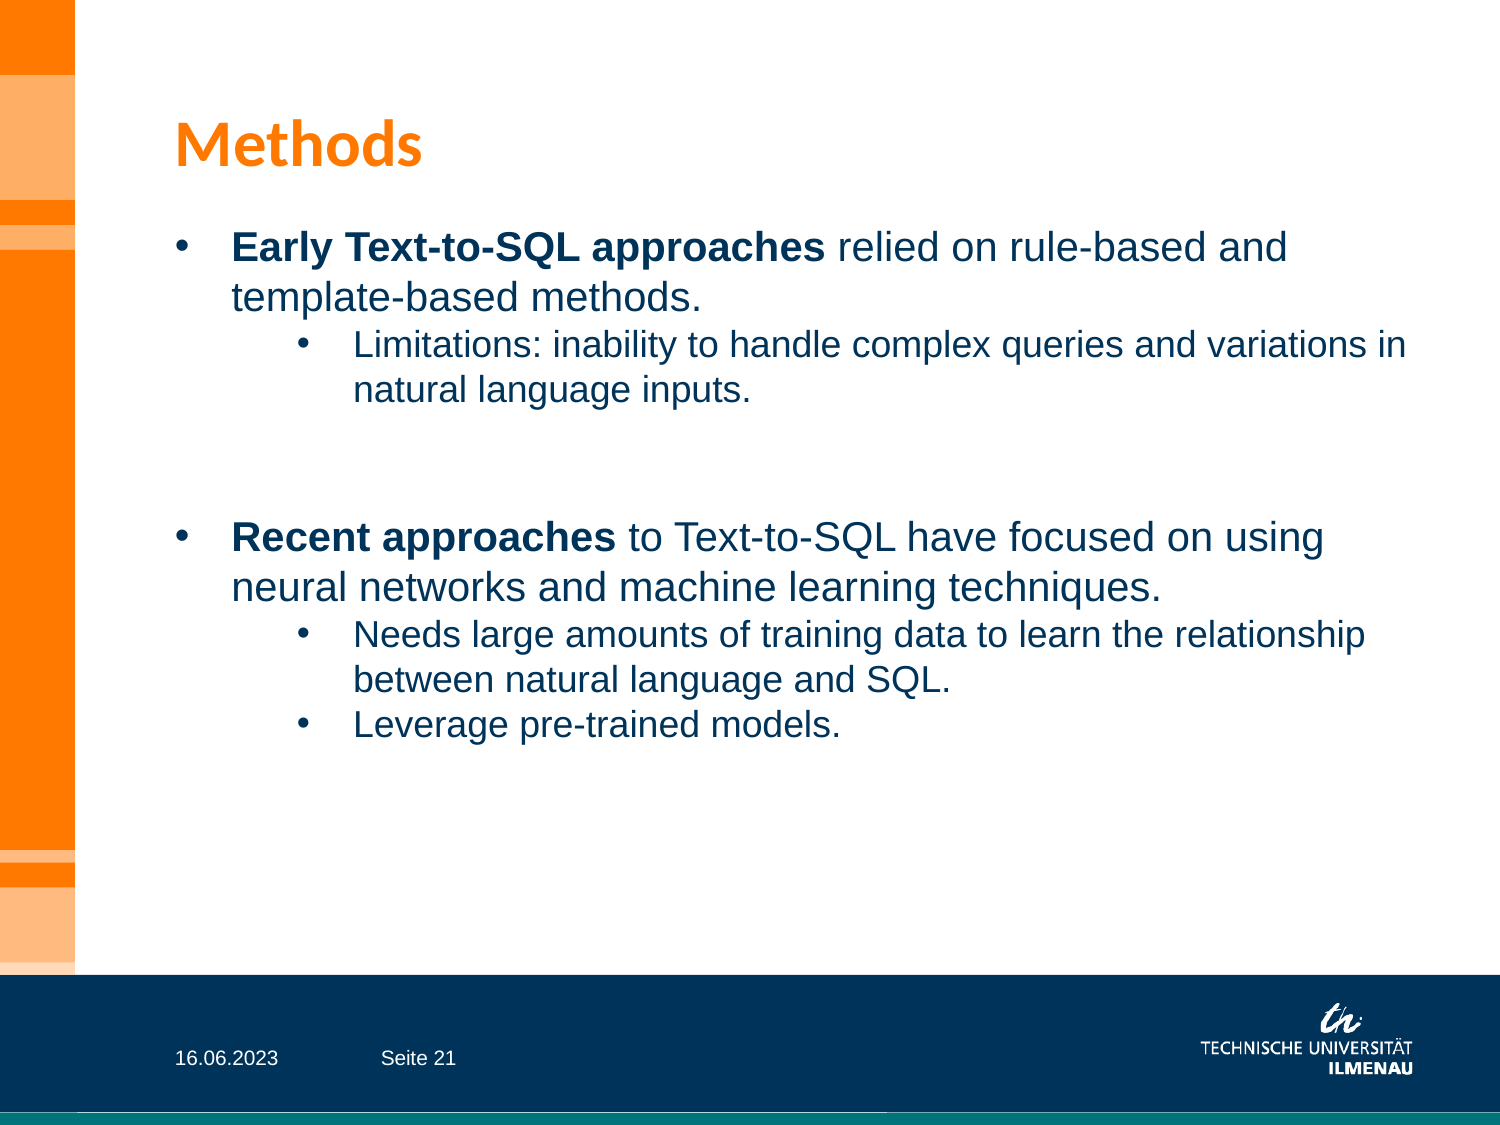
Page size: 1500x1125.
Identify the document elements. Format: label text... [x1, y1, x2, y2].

picture [1200, 1003, 1413, 1075]
text_box Early Text-to-SQL approaches relied on rule-based and template-based methods. Limitations: inability to handle complex queries and variations in natural language inputs. Recent approaches to Text-to-SQL have focused on using neural networks and machine learning techniques. Needs large amounts of training data to learn the relationship between natural language and SQL. Leverage pre-trained models. [174, 219, 1413, 941]
slide_number Seite 21 [350, 1037, 488, 1088]
text_box Methods [174, 99, 1413, 188]
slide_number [174, 1037, 350, 1088]
